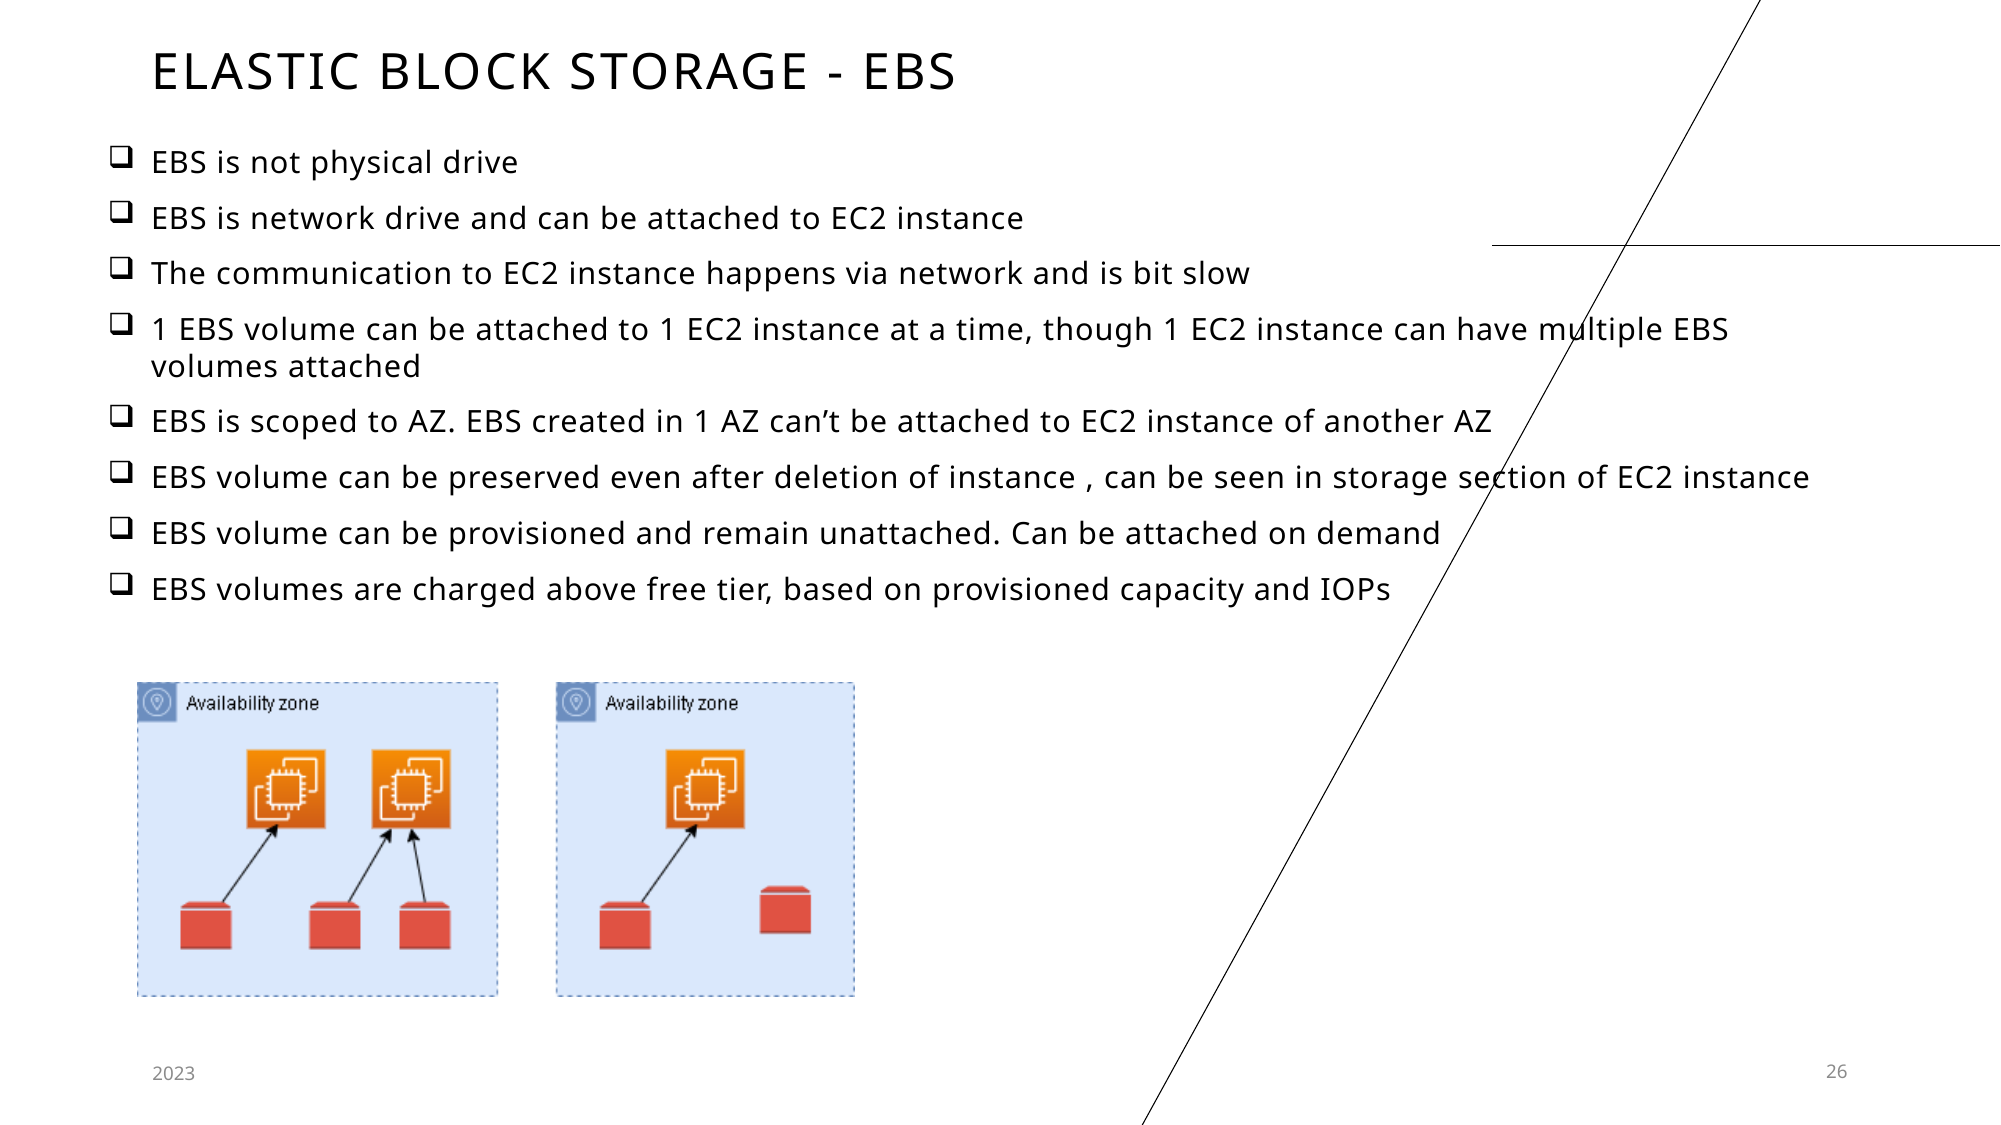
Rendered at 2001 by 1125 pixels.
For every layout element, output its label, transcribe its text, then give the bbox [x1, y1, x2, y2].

slide_number 26 [1412, 1042, 1863, 1103]
list EBS is not physical drive EBS is network drive and can be attached to EC2 instance The communication to EC2 instance happens via network and is bit slow 1 EBS volume can be attached to 1 EC2 instance at a time, though 1 EC2 instance can have multiple EBS volumes attached EBS is scoped to AZ. EBS created in 1 AZ can’t be attached to EC2 instance of another AZ EBS volume can be preserved even after deletion of instance , can be seen in storage section of EC2 instance EBS volume can be provisioned and remain unattached. Can be attached on demand EBS volumes are charged above free tier, based on provisioned capacity and IOPs [93, 135, 1848, 656]
picture [137, 682, 855, 997]
slide_number 2023 [137, 1042, 338, 1103]
title Elastic block storage - EBs [136, 23, 1339, 108]
